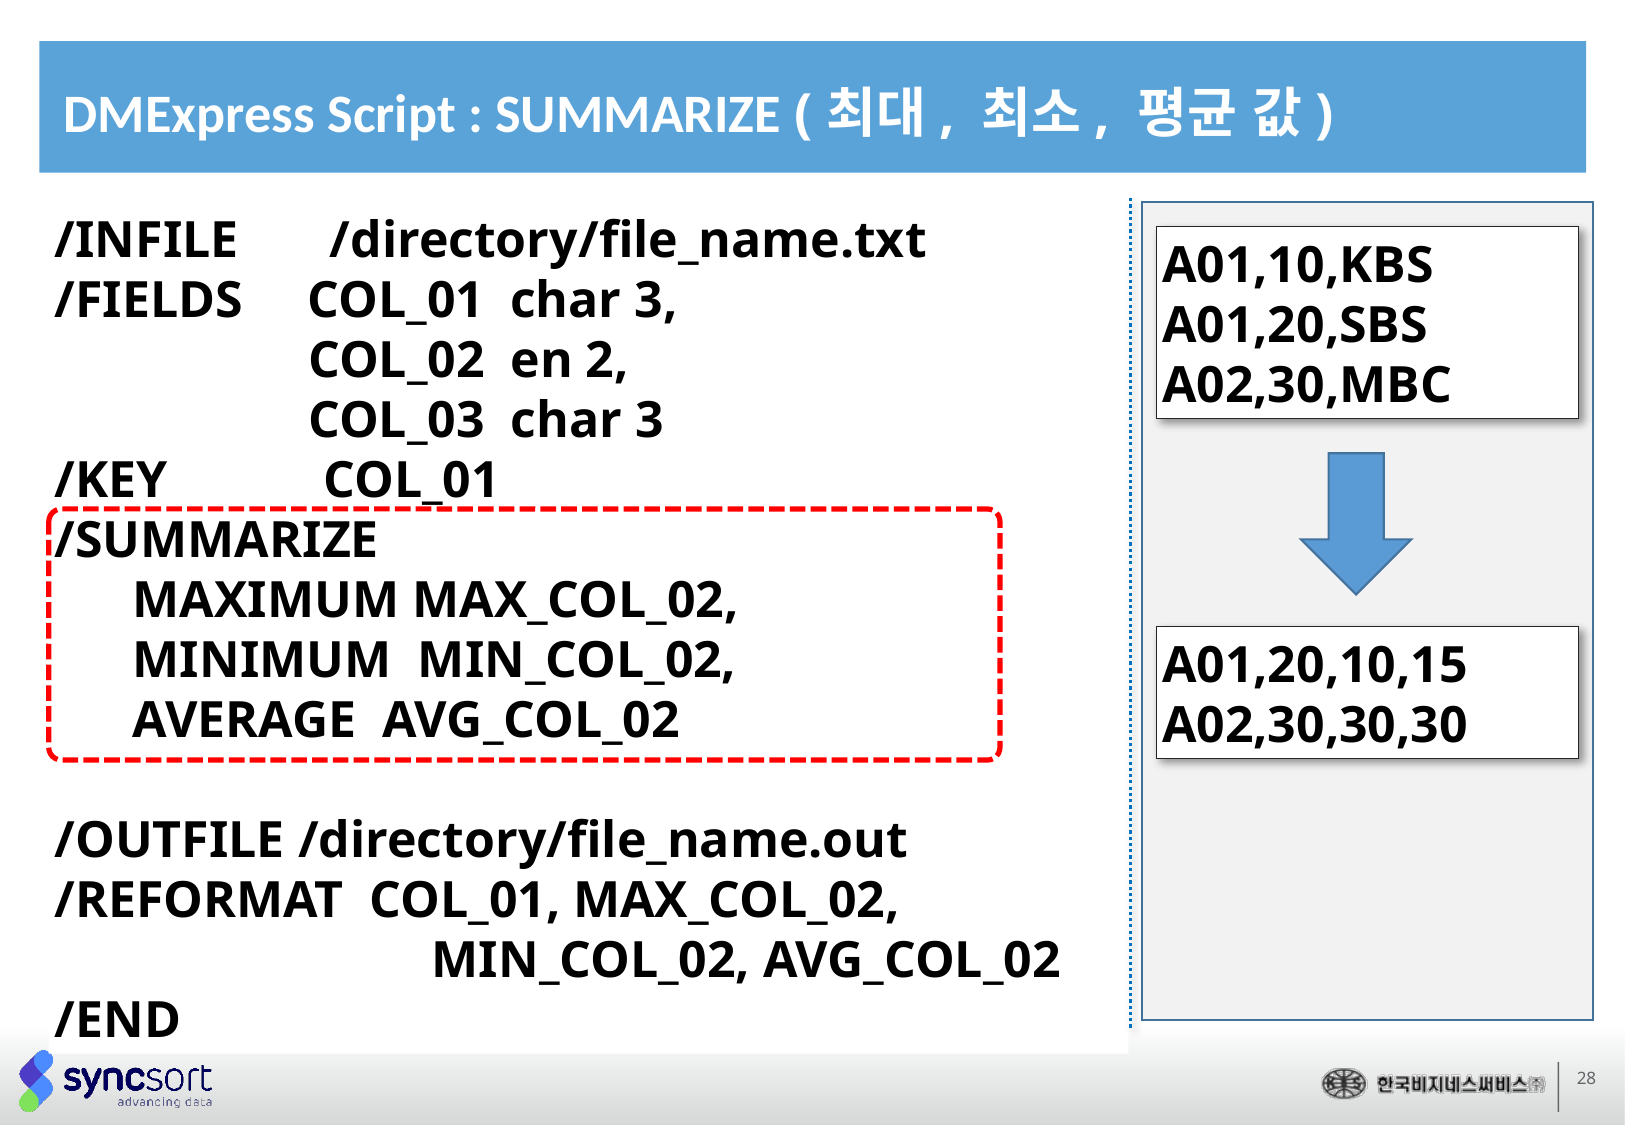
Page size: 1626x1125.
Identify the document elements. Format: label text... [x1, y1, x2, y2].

text_box [1141, 201, 1594, 1021]
text_box A01,10,KBS A01,20,SBS A02,30,MBC [1156, 226, 1579, 419]
text_box [1298, 452, 1414, 596]
text_box [47, 507, 1002, 762]
title DMExpress Script : SUMMARIZE (최대, 최소, 평균 값) [48, 55, 1579, 175]
text_box A01,20,10,15 A02,30,30,30 [1156, 626, 1579, 759]
text_box /INFILE /directory/file_name.txt /FIELDS COL_01 char 3, /FEILED COL_02 en 2, /FEILED COL_03 char 3 /KEY COL_01 /SUMMARIZE MAXIMUM MAX_COL_02, MINIMUM MIN_COL_02, AVERAGE AVG_COL_02 /OUTFILE /directory/file_name.out /REFORMAT COL_01, MAX_COL_02, MIN_COL_02, AVG_COL_02 /END [48, 201, 1129, 1054]
picture [0, 1024, 1625, 1125]
